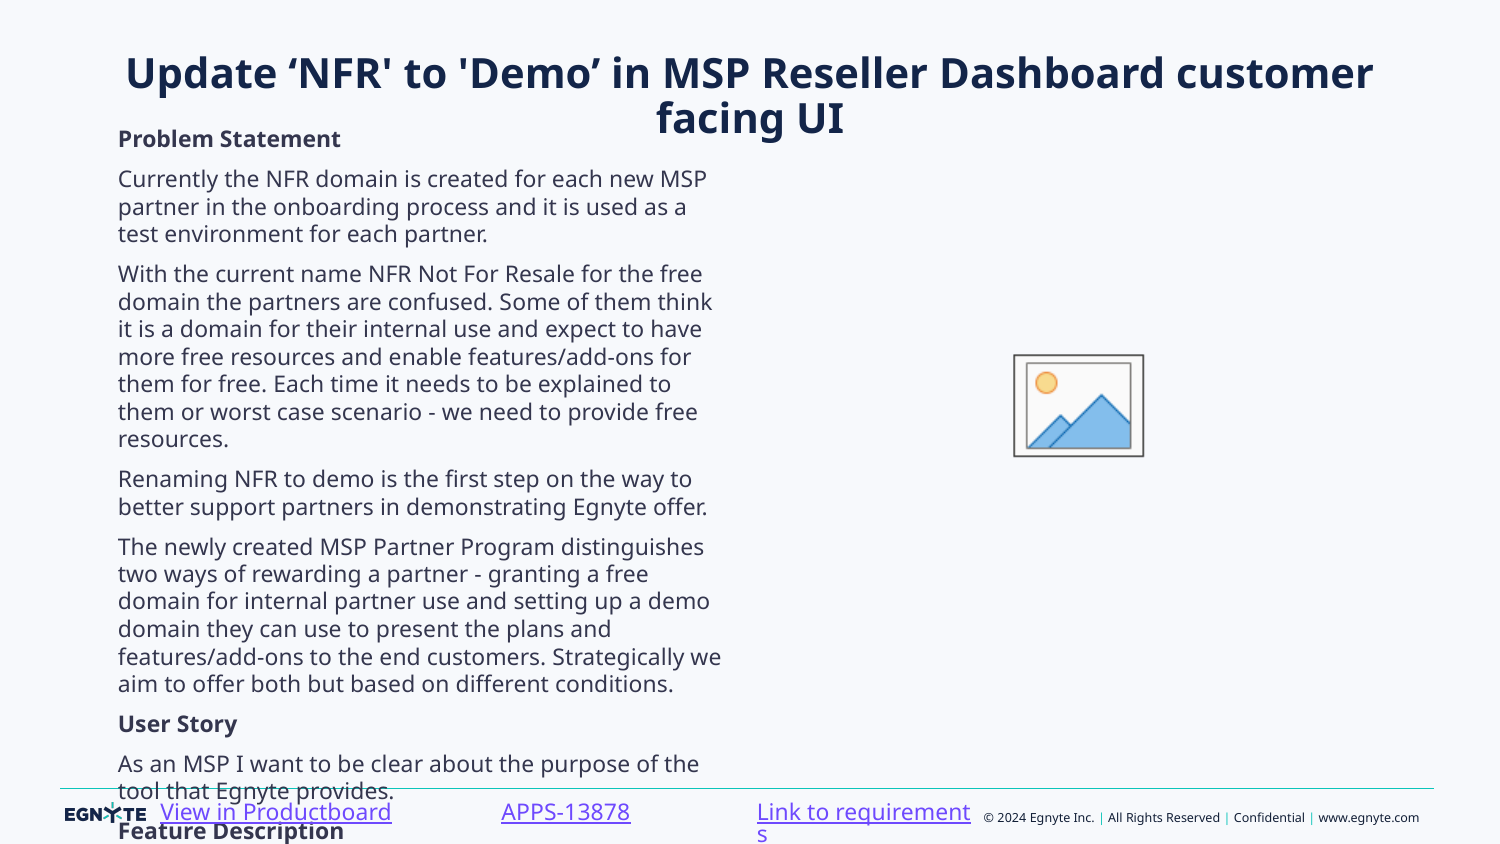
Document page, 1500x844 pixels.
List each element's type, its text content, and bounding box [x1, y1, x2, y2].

list Problem Statement Currently the NFR domain is created for each new MSP partner in the onboarding process and it is used as a test environment for each partner. With the current name NFR Not For Resale for the free domain the partners are confused. Some of them think it is a domain for their internal use and expect to have more free resources and enable features/add-ons for them for free. Each time it needs to be explained to them or worst case scenario - we need to provide free resources. Renaming NFR to demo is the first step on the way to better support partners in demonstrating Egnyte offer. The newly created MSP Partner Program distinguishes two ways of rewarding a partner - granting a free domain for internal partner use and setting up a demo domain they can use to present the plans and features/add-ons to the end customers. Strategically we aim to offer both but based on different conditions. User Story As an MSP I want to be clear about the purpose of the tool that Egnyte provides. Feature Description 1. Update ‘NFR' to 'Demo’ in MSP Reseller Dashboard customer facing UI 1. tab name 2. welcome email sent 3. account setup page [103, 117, 741, 693]
title Update ‘NFR' to 'Demo’ in MSP Reseller Dashboard customer facing UI [103, 44, 1397, 106]
picture [761, 119, 1397, 693]
list Link to requirements [742, 790, 997, 835]
list View in Productboard [145, 790, 486, 835]
picture [65, 802, 145, 823]
list APPS-13878 [486, 790, 741, 835]
